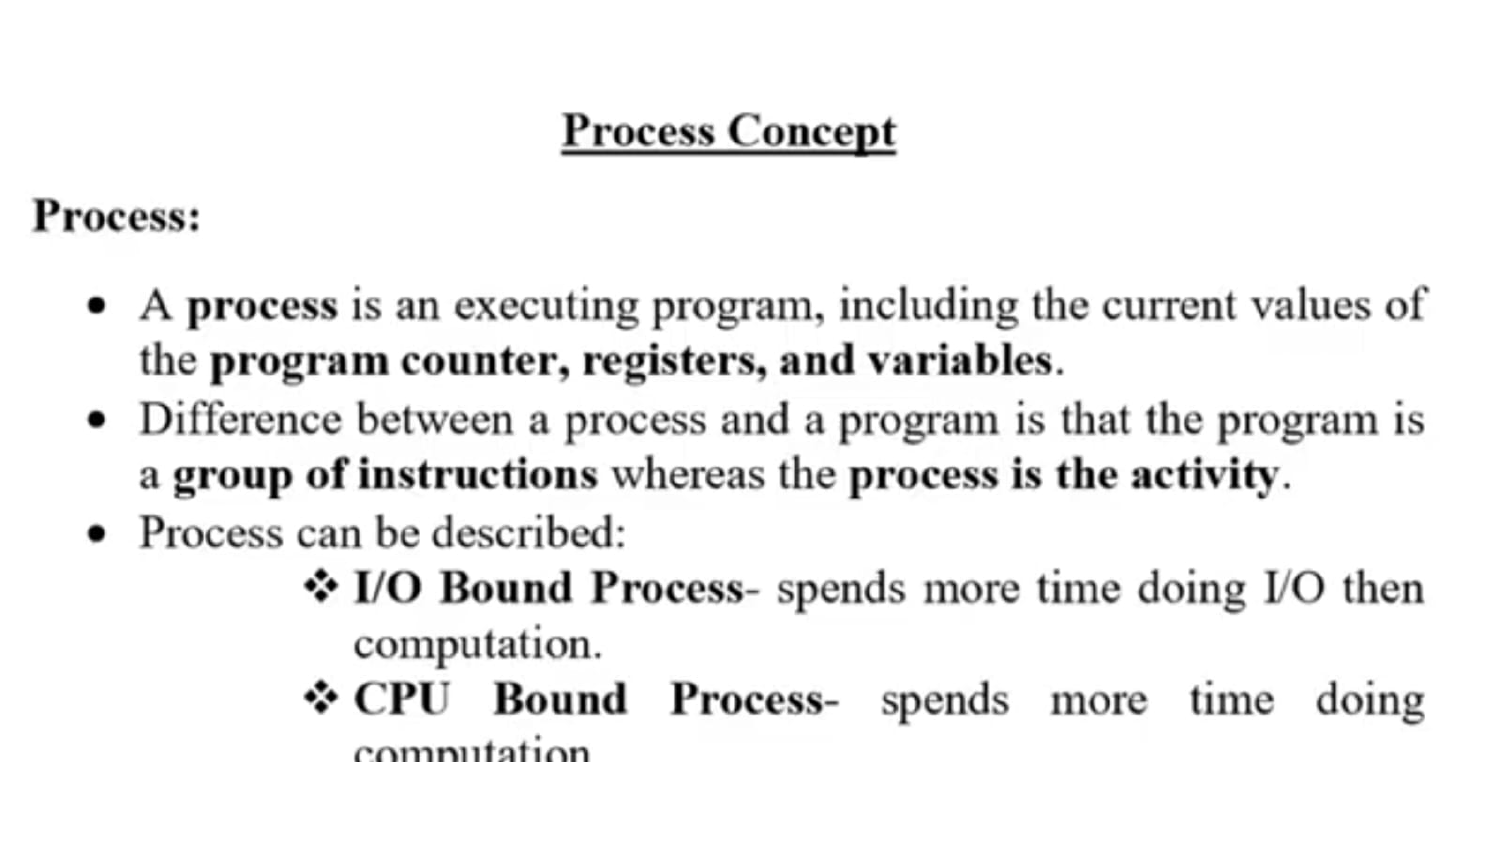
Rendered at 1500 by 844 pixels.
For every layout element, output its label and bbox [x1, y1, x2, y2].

picture [0, 81, 1500, 762]
